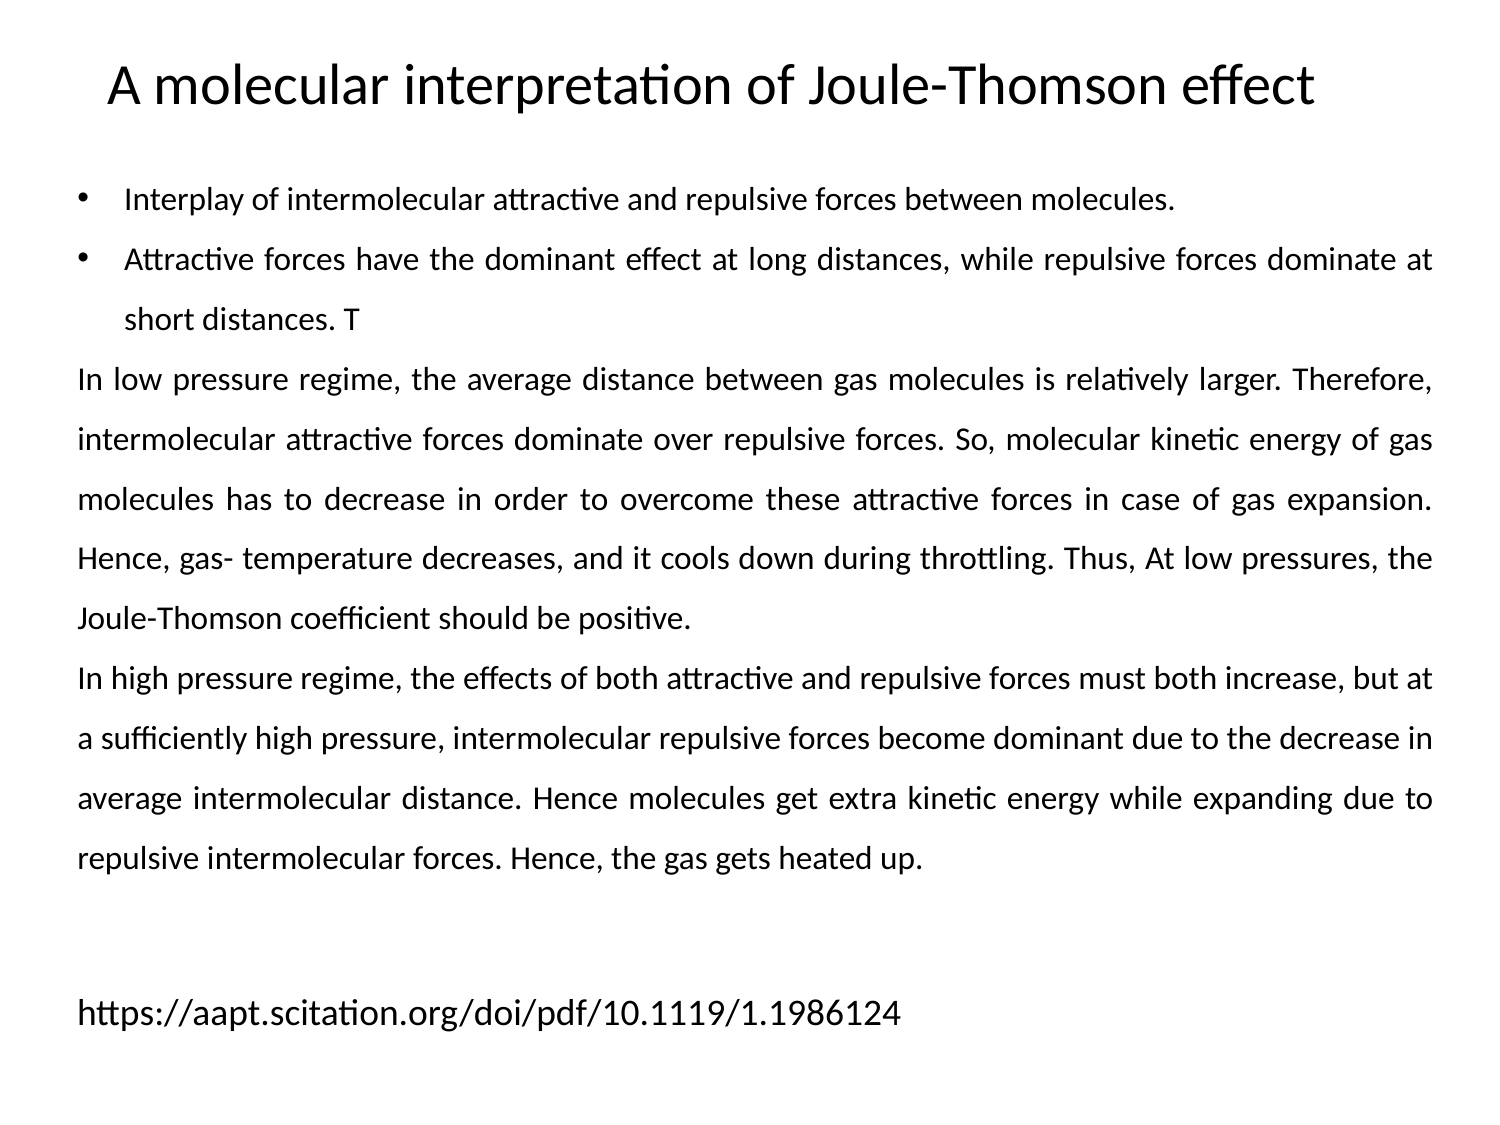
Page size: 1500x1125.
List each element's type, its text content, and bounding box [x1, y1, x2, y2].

text_box https://aapt.scitation.org/doi/pdf/10.1119/1.1986124 [62, 980, 1475, 1041]
text_box Interplay of intermolecular attractive and repulsive forces between molecules. Attractive forces have the dominant effect at long distances, while repulsive forces dominate at short distances. T In low pressure regime, the average distance between gas molecules is relatively larger. Therefore, intermolecular attractive forces dominate over repulsive forces. So, molecular kinetic energy of gas molecules has to decrease in order to overcome these attractive forces in case of gas expansion. Hence, gas- temperature decreases, and it cools down during throttling. Thus, At low pressures, the Joule-Thomson coefficient should be positive. In high pressure regime, the effects of both attractive and repulsive forces must both increase, but at a sufficiently high pressure, intermolecular repulsive forces become dominant due to the decrease in average intermolecular distance. Hence molecules get extra kinetic energy while expanding due to repulsive intermolecular forces. Hence, the gas gets heated up. [62, 149, 1450, 884]
title A molecular interpretation of Joule-Thomson effect [36, 0, 1387, 175]
